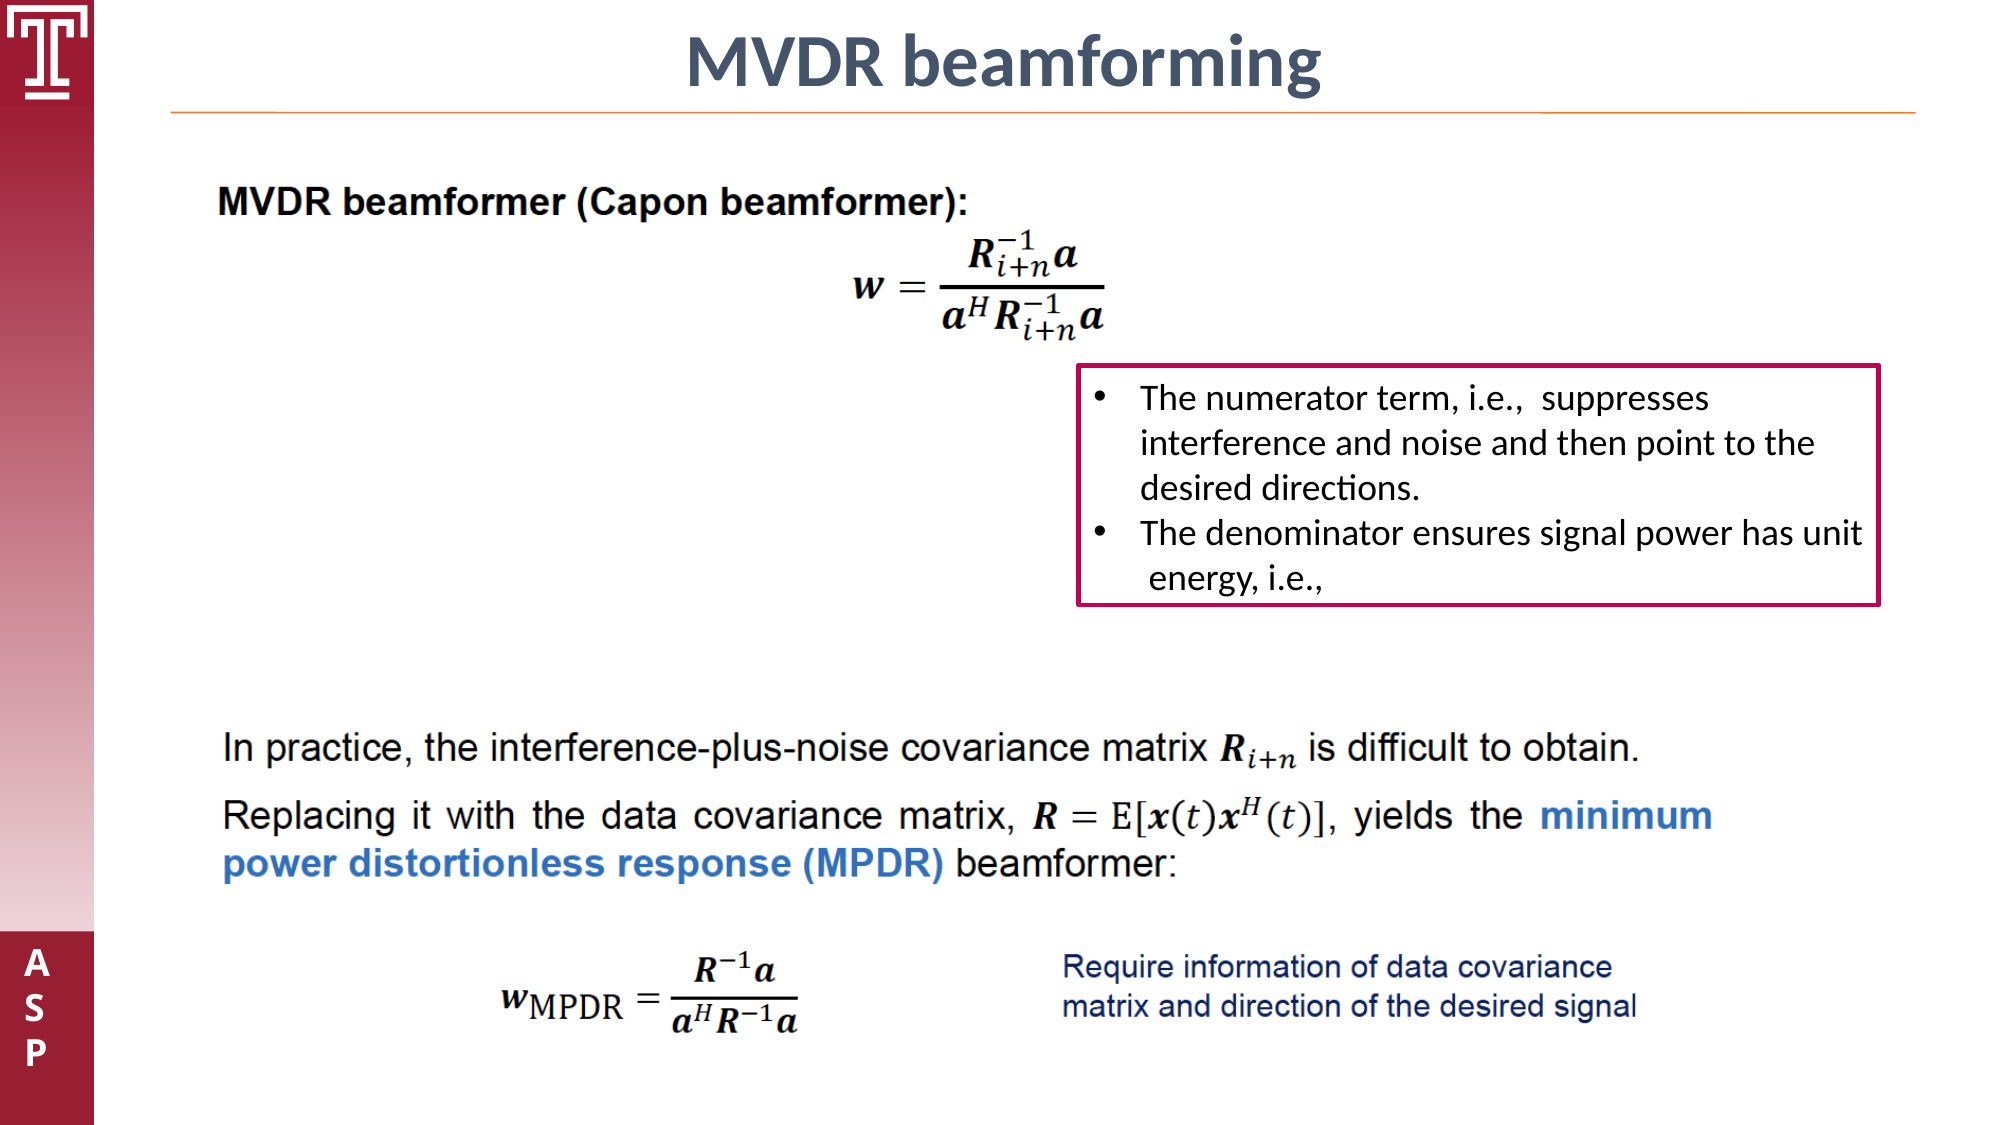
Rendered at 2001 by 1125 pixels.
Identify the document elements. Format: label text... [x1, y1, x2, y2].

picture [167, 711, 1780, 1089]
picture [0, 0, 94, 106]
text_box MVDR beamforming [378, 0, 1630, 113]
picture [167, 143, 1191, 356]
